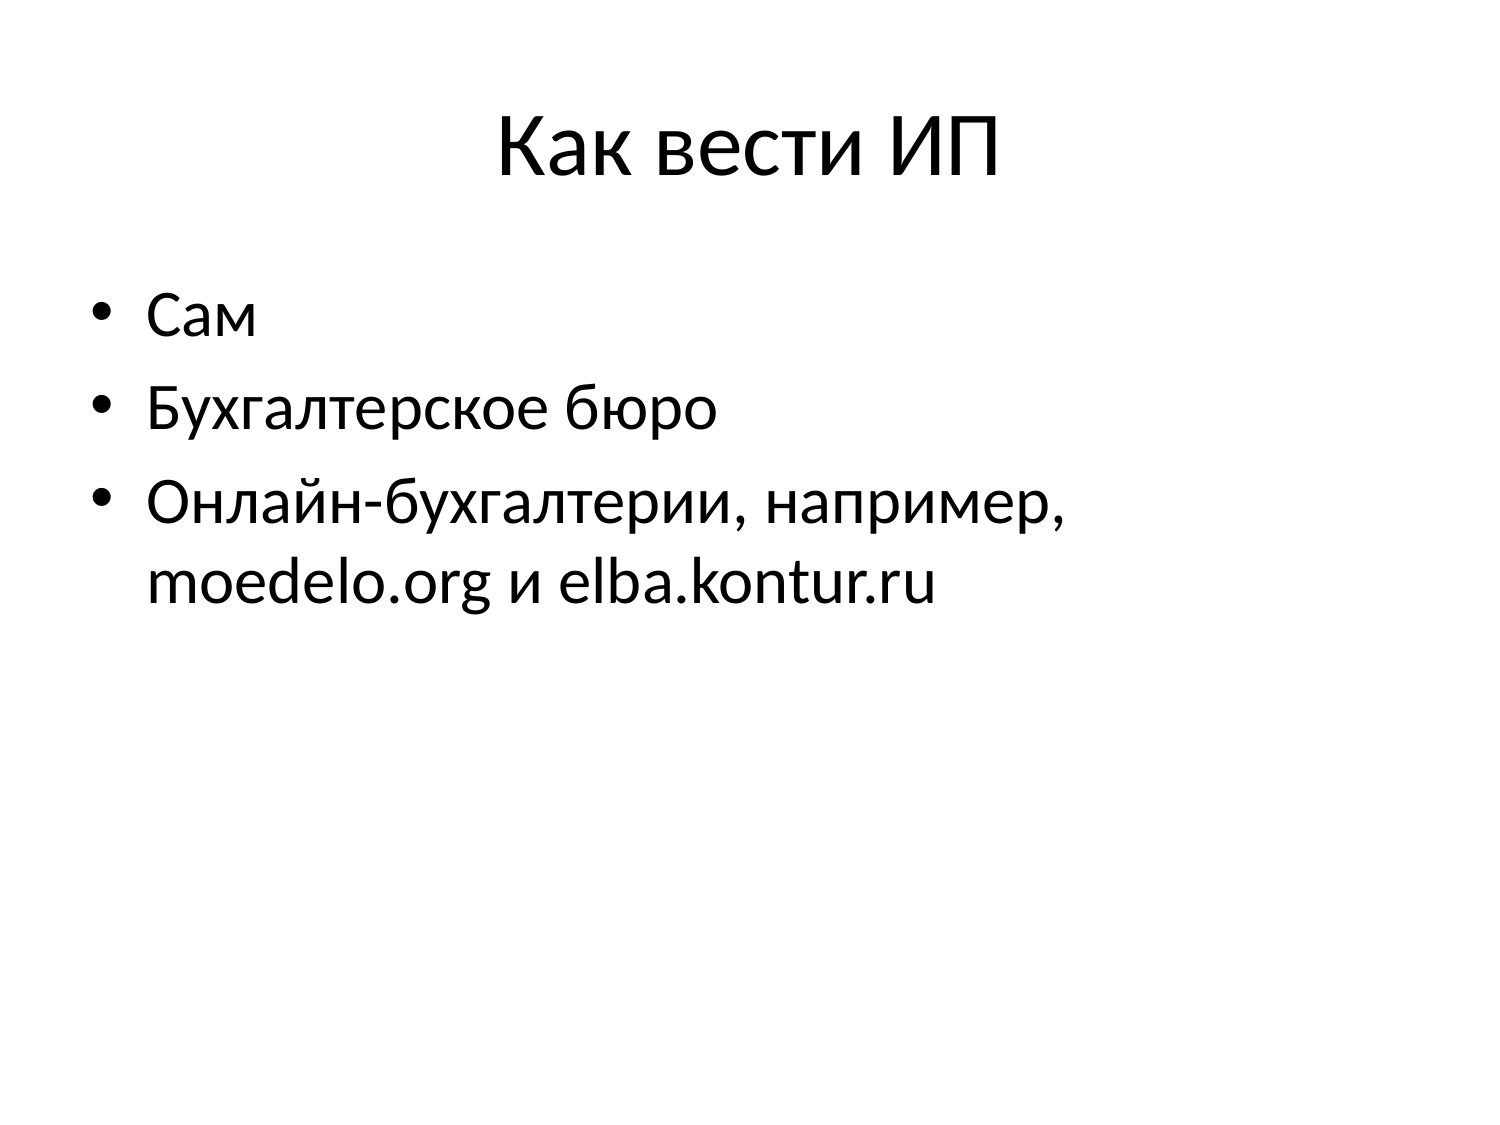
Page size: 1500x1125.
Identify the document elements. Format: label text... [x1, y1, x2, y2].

title Как вести ИП [75, 45, 1425, 233]
list Сам Бухгалтерское бюро Онлайн-бухгалтерии, например, moedelo.org и elba.kontur.ru [75, 262, 1425, 1005]
